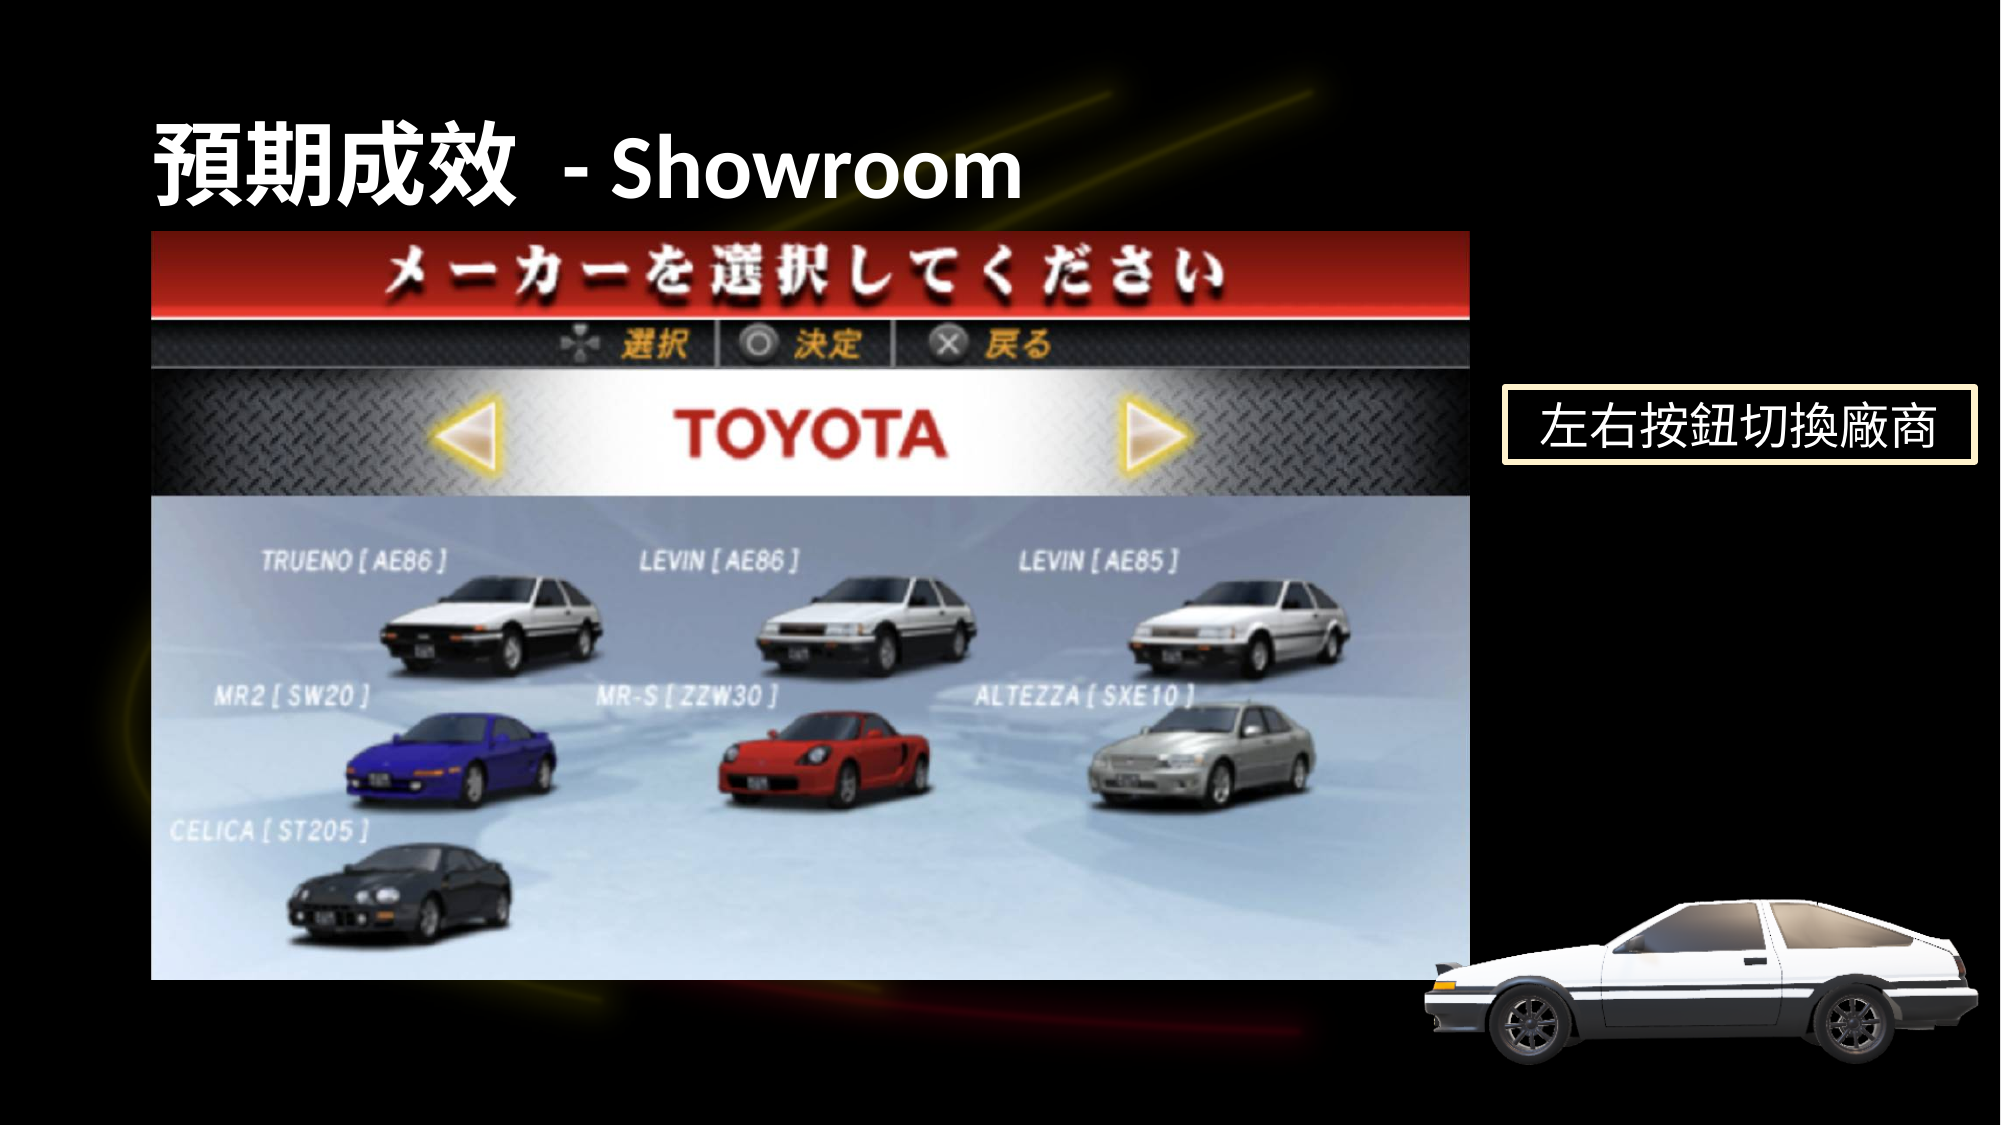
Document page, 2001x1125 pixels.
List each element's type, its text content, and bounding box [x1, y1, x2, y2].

picture [0, 0, 2001, 1125]
title 預期成效 - Showroom [137, 59, 1863, 278]
text_box 左右按鈕切換廠商 [1505, 387, 1975, 462]
